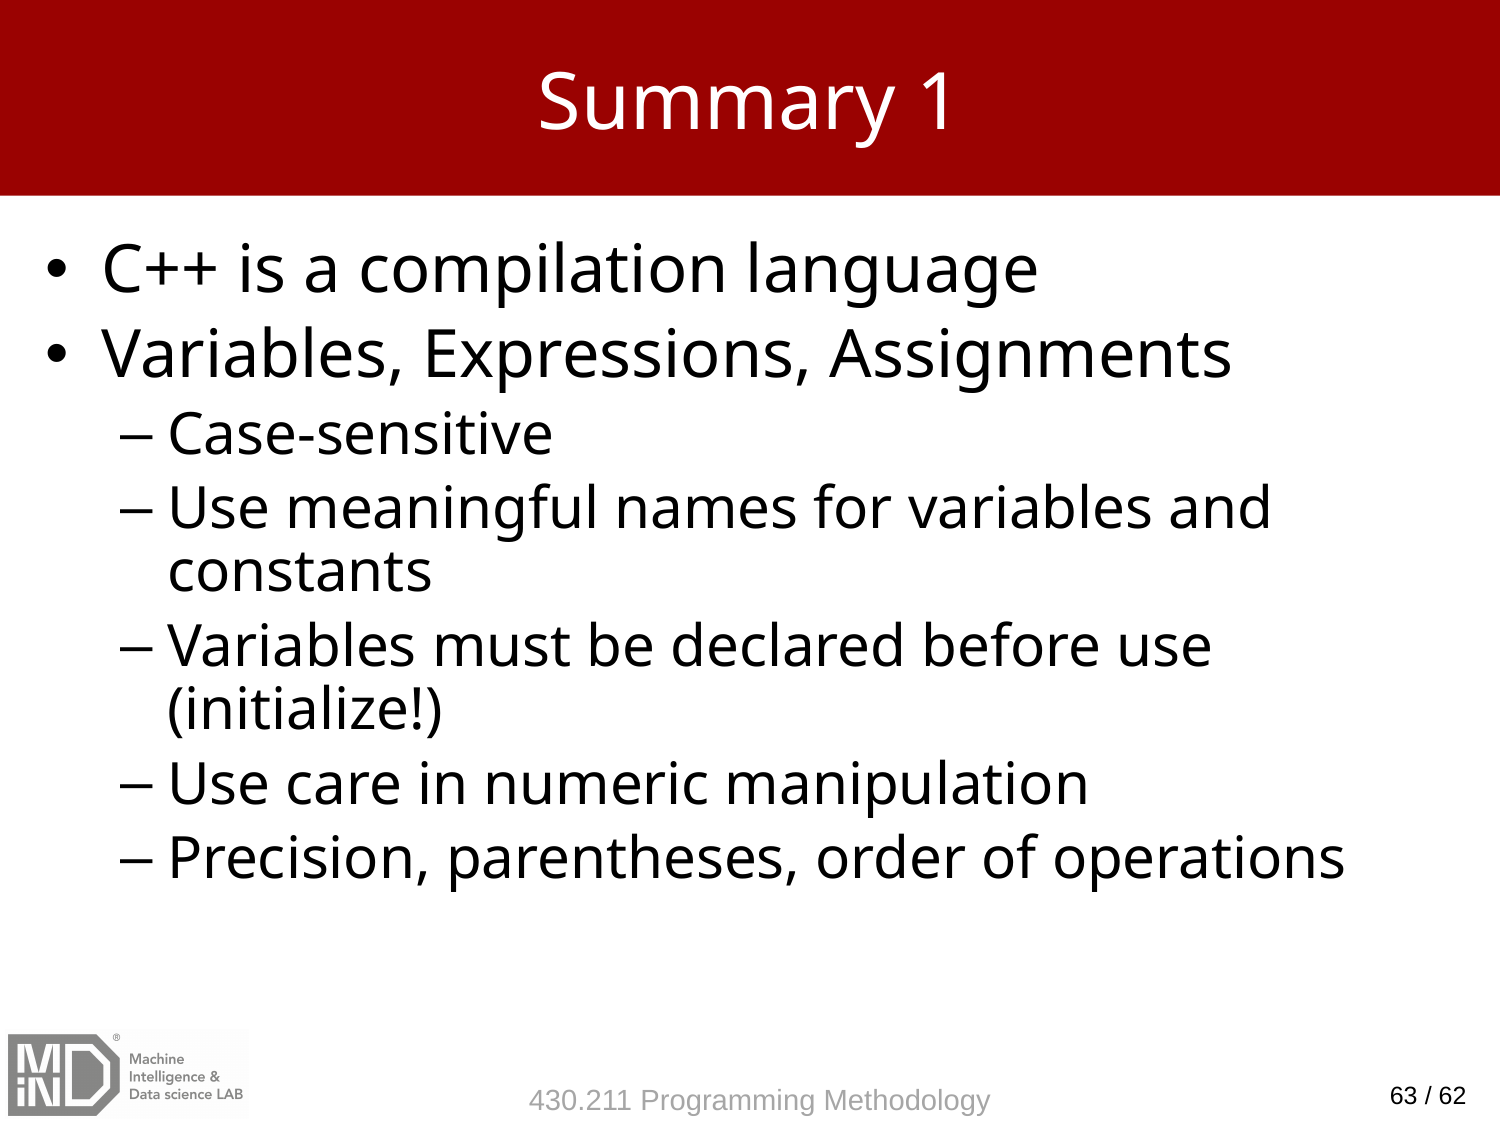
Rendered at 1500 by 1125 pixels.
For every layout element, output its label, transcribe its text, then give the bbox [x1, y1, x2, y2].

title Summary 1 [0, 0, 1500, 196]
list C++ is a compilation language Variables, Expressions, Assignments Case-sensitive Use meaningful names for variables and constants Variables must be declared before use (initialize!) Use care in numeric manipulation Precision, parentheses, order of operations [30, 227, 1459, 1005]
slide_number 63 / 62 [1144, 1064, 1482, 1125]
picture [5, 1029, 249, 1119]
